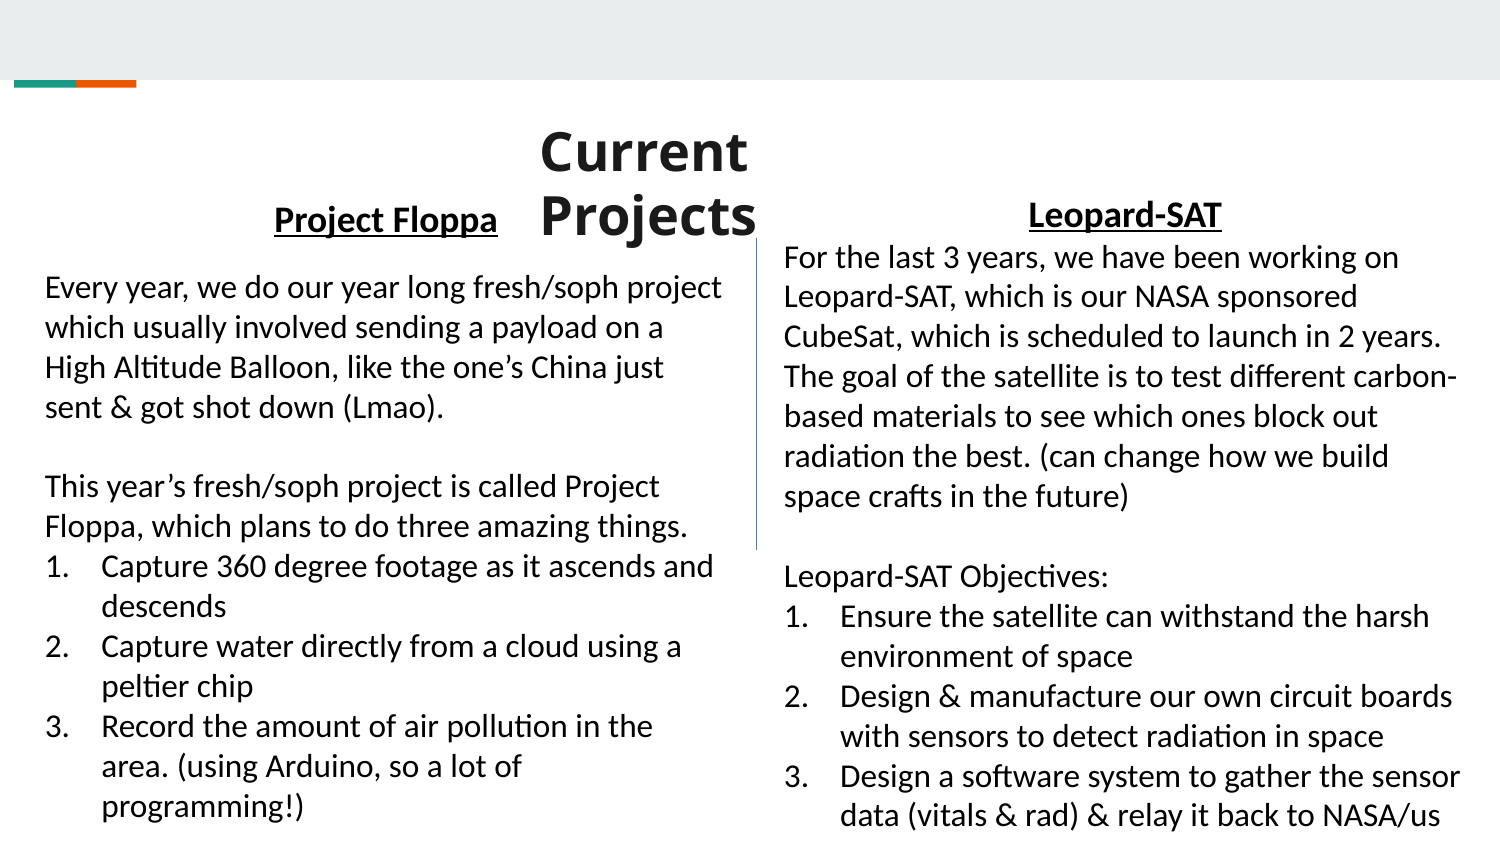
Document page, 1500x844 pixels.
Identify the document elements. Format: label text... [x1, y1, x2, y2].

text_box Leopard-SAT For the last 3 years, we have been working on Leopard-SAT, which is our NASA sponsored CubeSat, which is scheduled to launch in 2 years. The goal of the satellite is to test different carbon-based materials to see which ones block out radiation the best. (can change how we build space crafts in the future) Leopard-SAT Objectives: Ensure the satellite can withstand the harsh environment of space Design & manufacture our own circuit boards with sensors to detect radiation in space Design a software system to gather the sensor data (vitals & rad) & relay it back to NASA/us [769, 182, 1482, 844]
text_box Project Floppa Every year, we do our year long fresh/soph project which usually involved sending a payload on a High Altitude Balloon, like the one’s China just sent & got shot down (Lmao). This year’s fresh/soph project is called Project Floppa, which plans to do three amazing things. Capture 360 degree footage as it ascends and descends Capture water directly from a cloud using a peltier chip Record the amount of air pollution in the area. (using Arduino, so a lot of programming!) [30, 187, 743, 832]
title Current Projects [539, 116, 974, 183]
